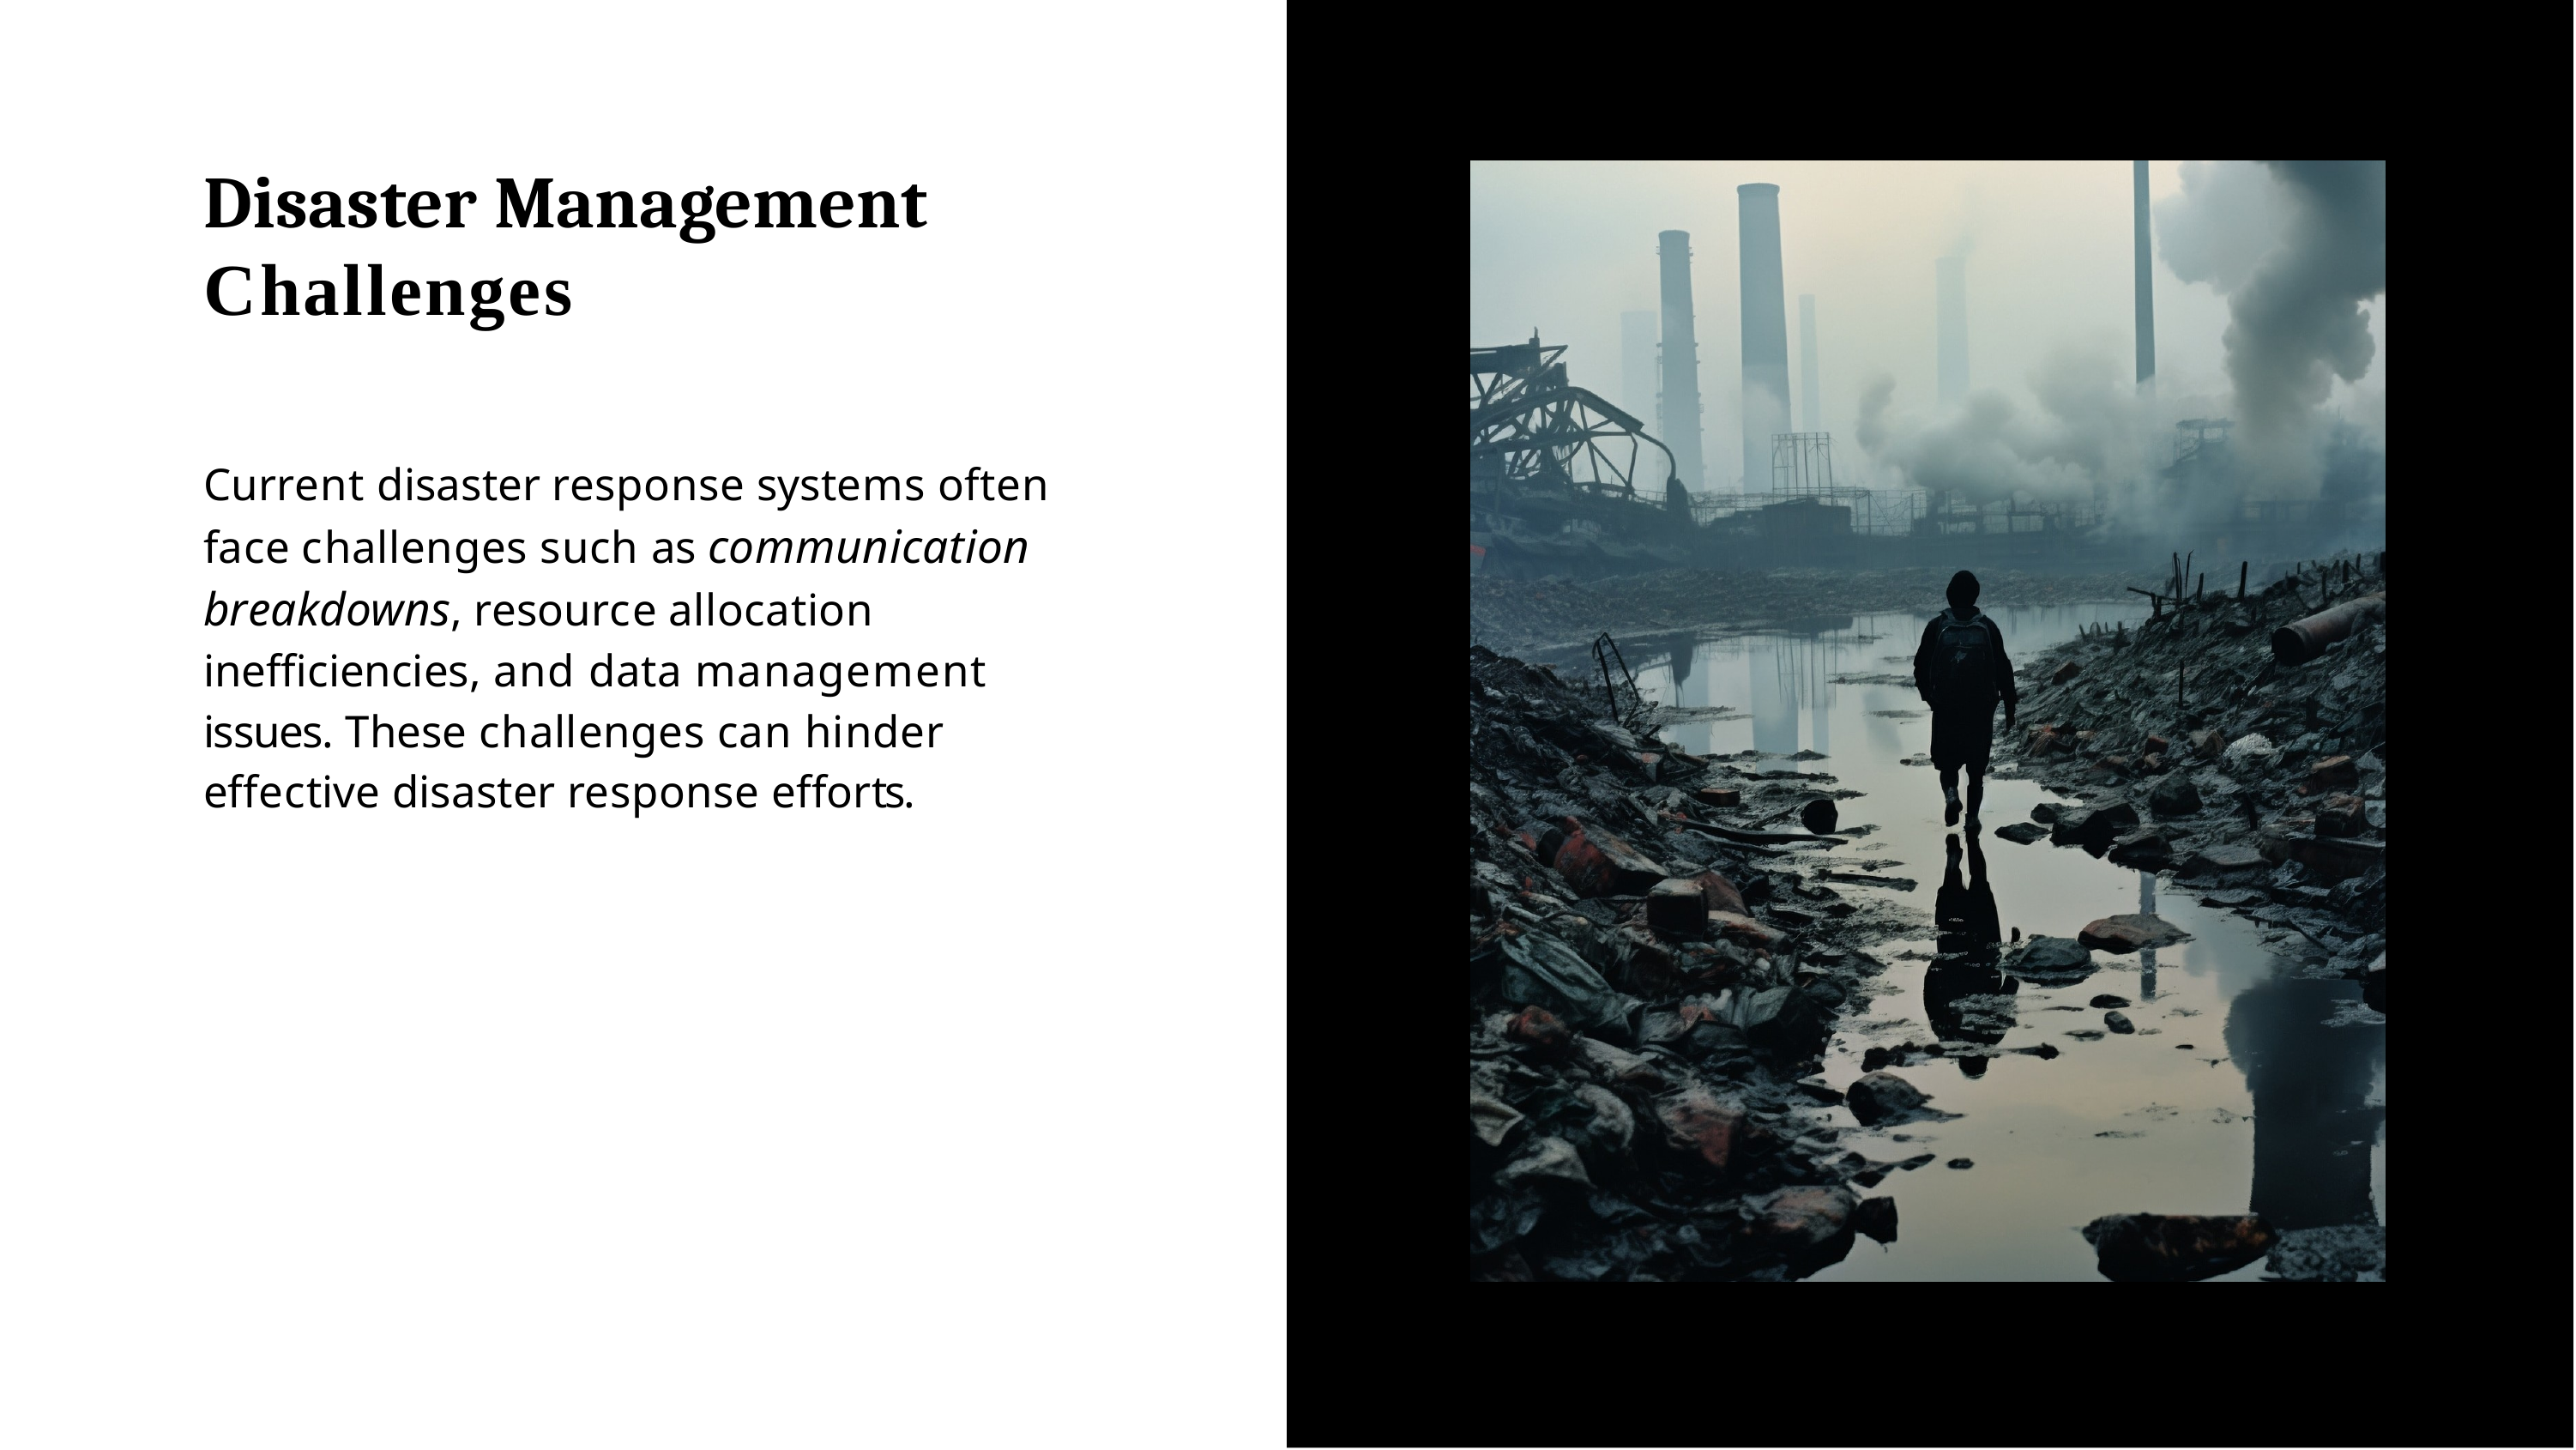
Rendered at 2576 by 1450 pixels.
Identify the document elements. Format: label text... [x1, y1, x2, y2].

text_box Current disaster response systems often face challenges such as communication breakdowns, resource allocation inefﬁciencies, and data management issues. These challenges can hinder effective disaster response efforts. [202, 448, 1093, 817]
title Disaster Management Challenges [202, 153, 946, 419]
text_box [1286, 0, 2574, 1448]
